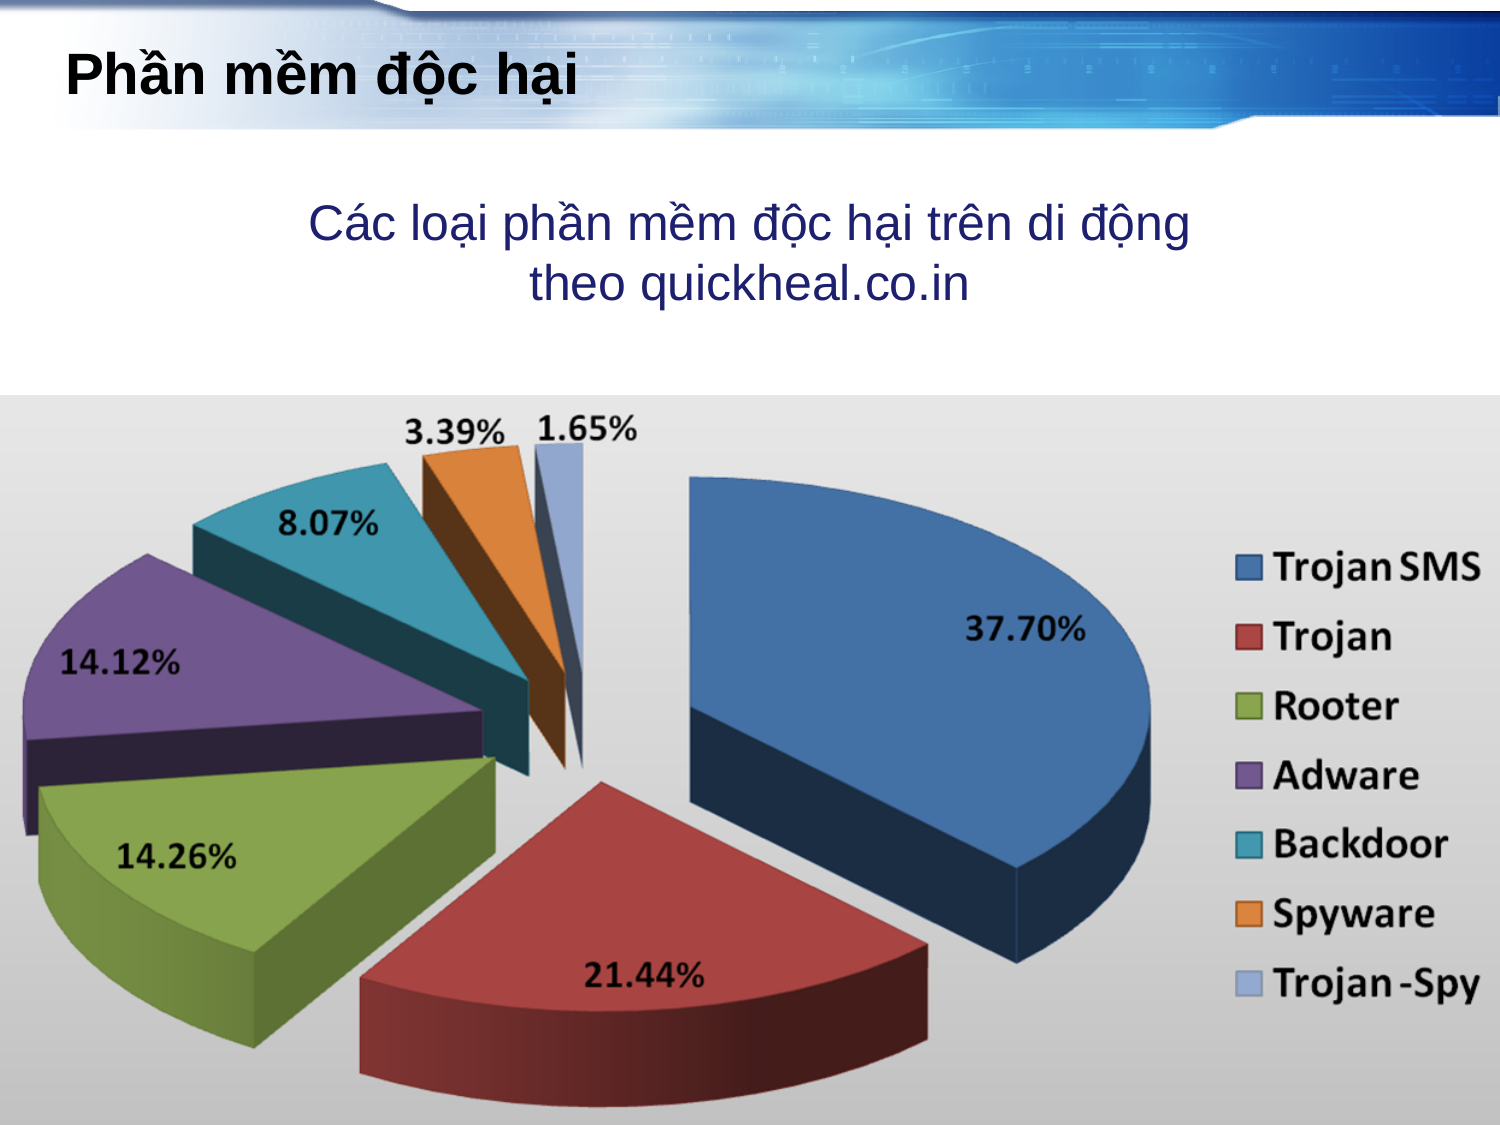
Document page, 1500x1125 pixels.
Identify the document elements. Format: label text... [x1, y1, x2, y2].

title Phần mềm độc hại [50, 24, 1338, 118]
text_box Các loại phần mềm độc hại trên di động theo quickheal.co.in [293, 183, 1207, 318]
picture [0, 395, 1500, 1125]
picture [0, 0, 1500, 130]
